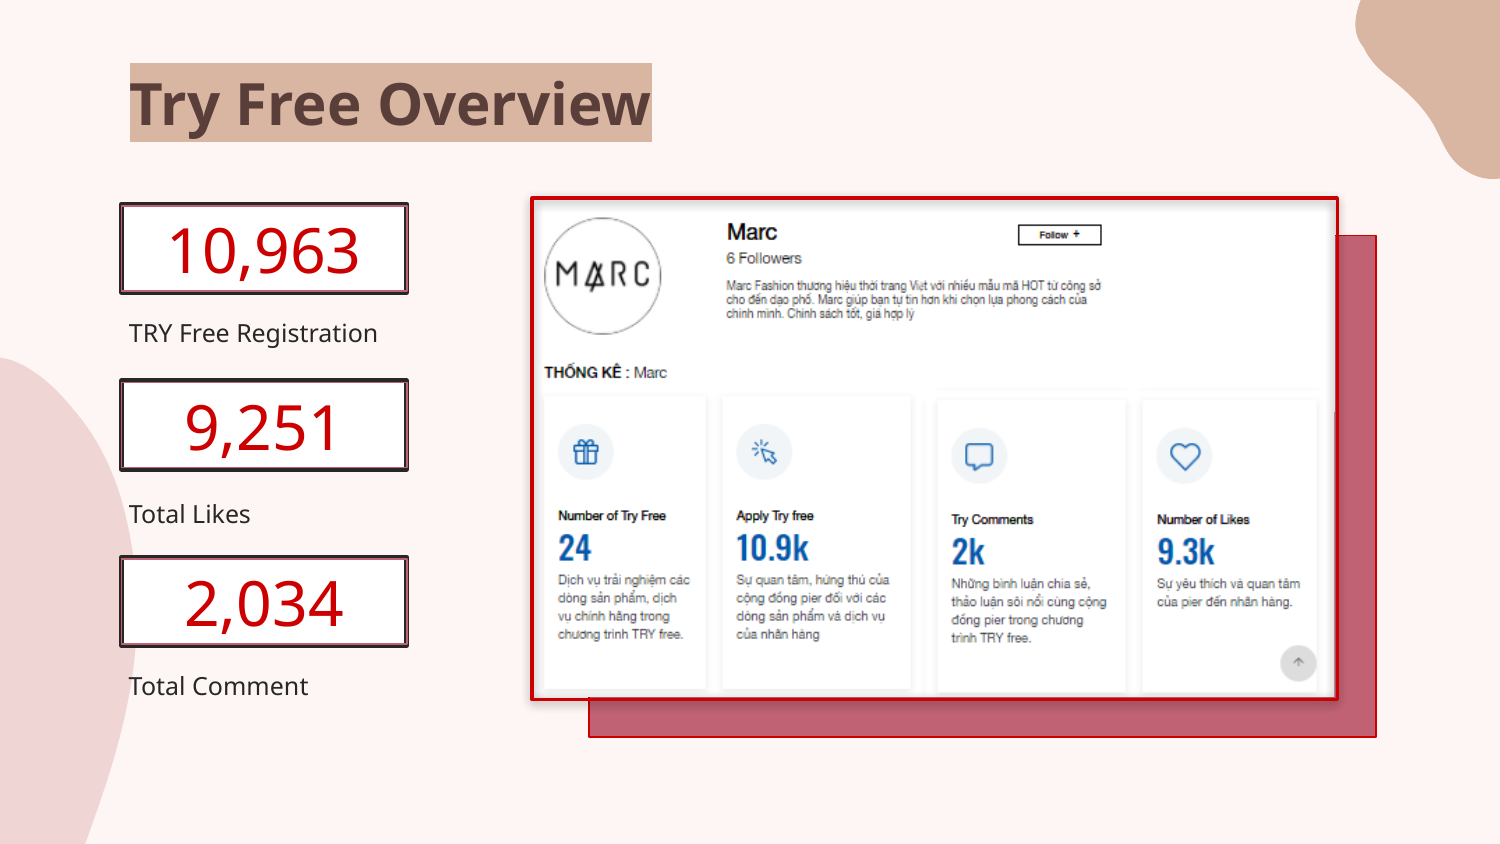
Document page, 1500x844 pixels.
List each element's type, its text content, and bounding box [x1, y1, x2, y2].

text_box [528, 194, 1335, 697]
text_box Total Likes [113, 466, 519, 561]
text_box 10,963 [121, 205, 407, 291]
text_box 2,034 [121, 558, 407, 644]
title Try Free Overview [115, 65, 1383, 148]
text_box Total Comment [113, 655, 415, 773]
text_box 9,251 [121, 382, 407, 466]
text_box [588, 235, 1376, 738]
text_box TRY Free Registration [113, 302, 522, 372]
